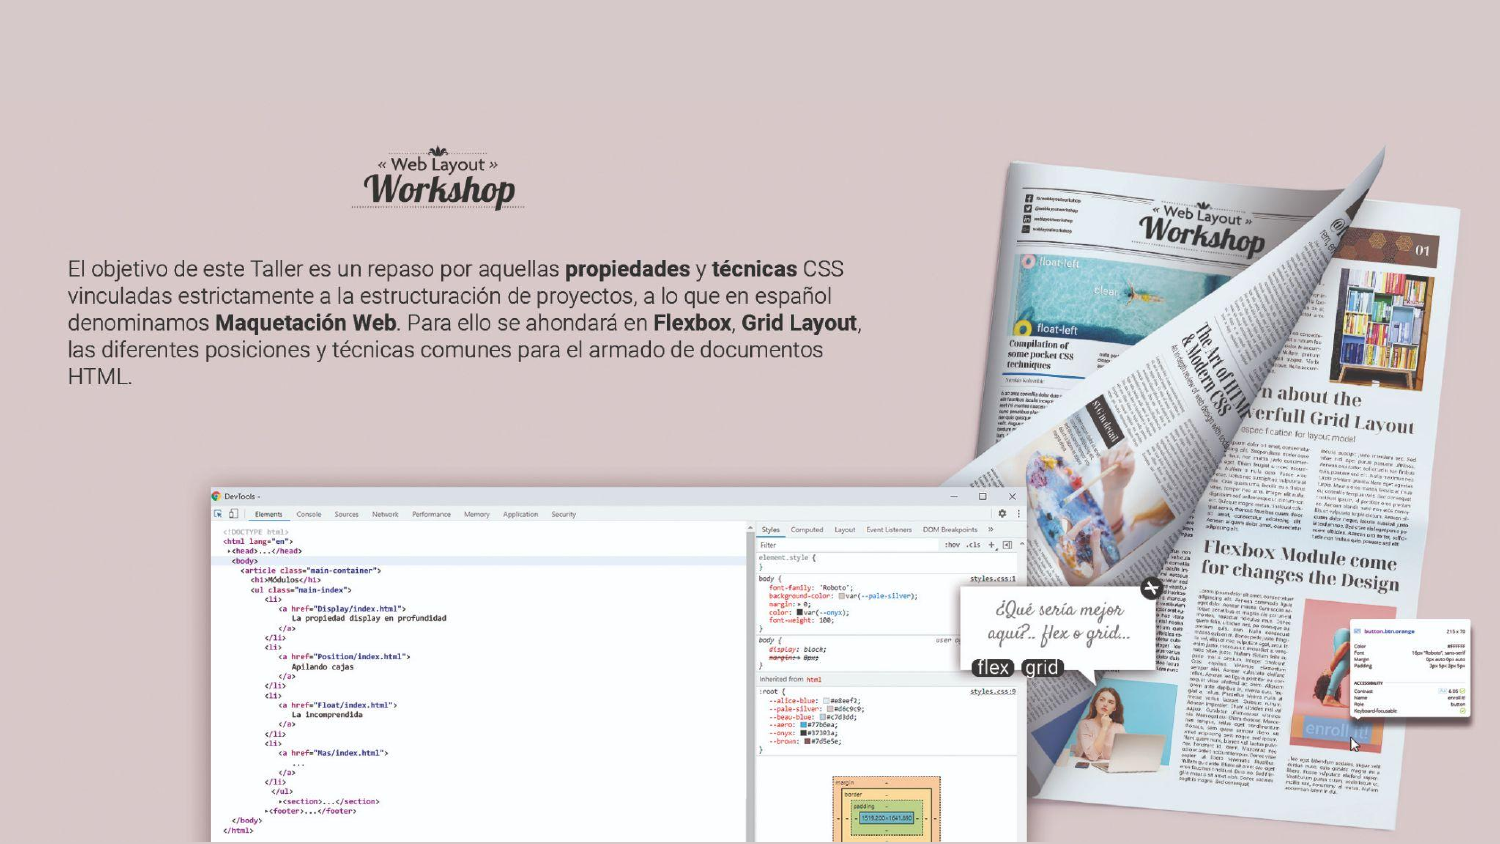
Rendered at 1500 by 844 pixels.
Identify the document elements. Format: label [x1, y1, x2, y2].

picture [0, 101, 1500, 843]
